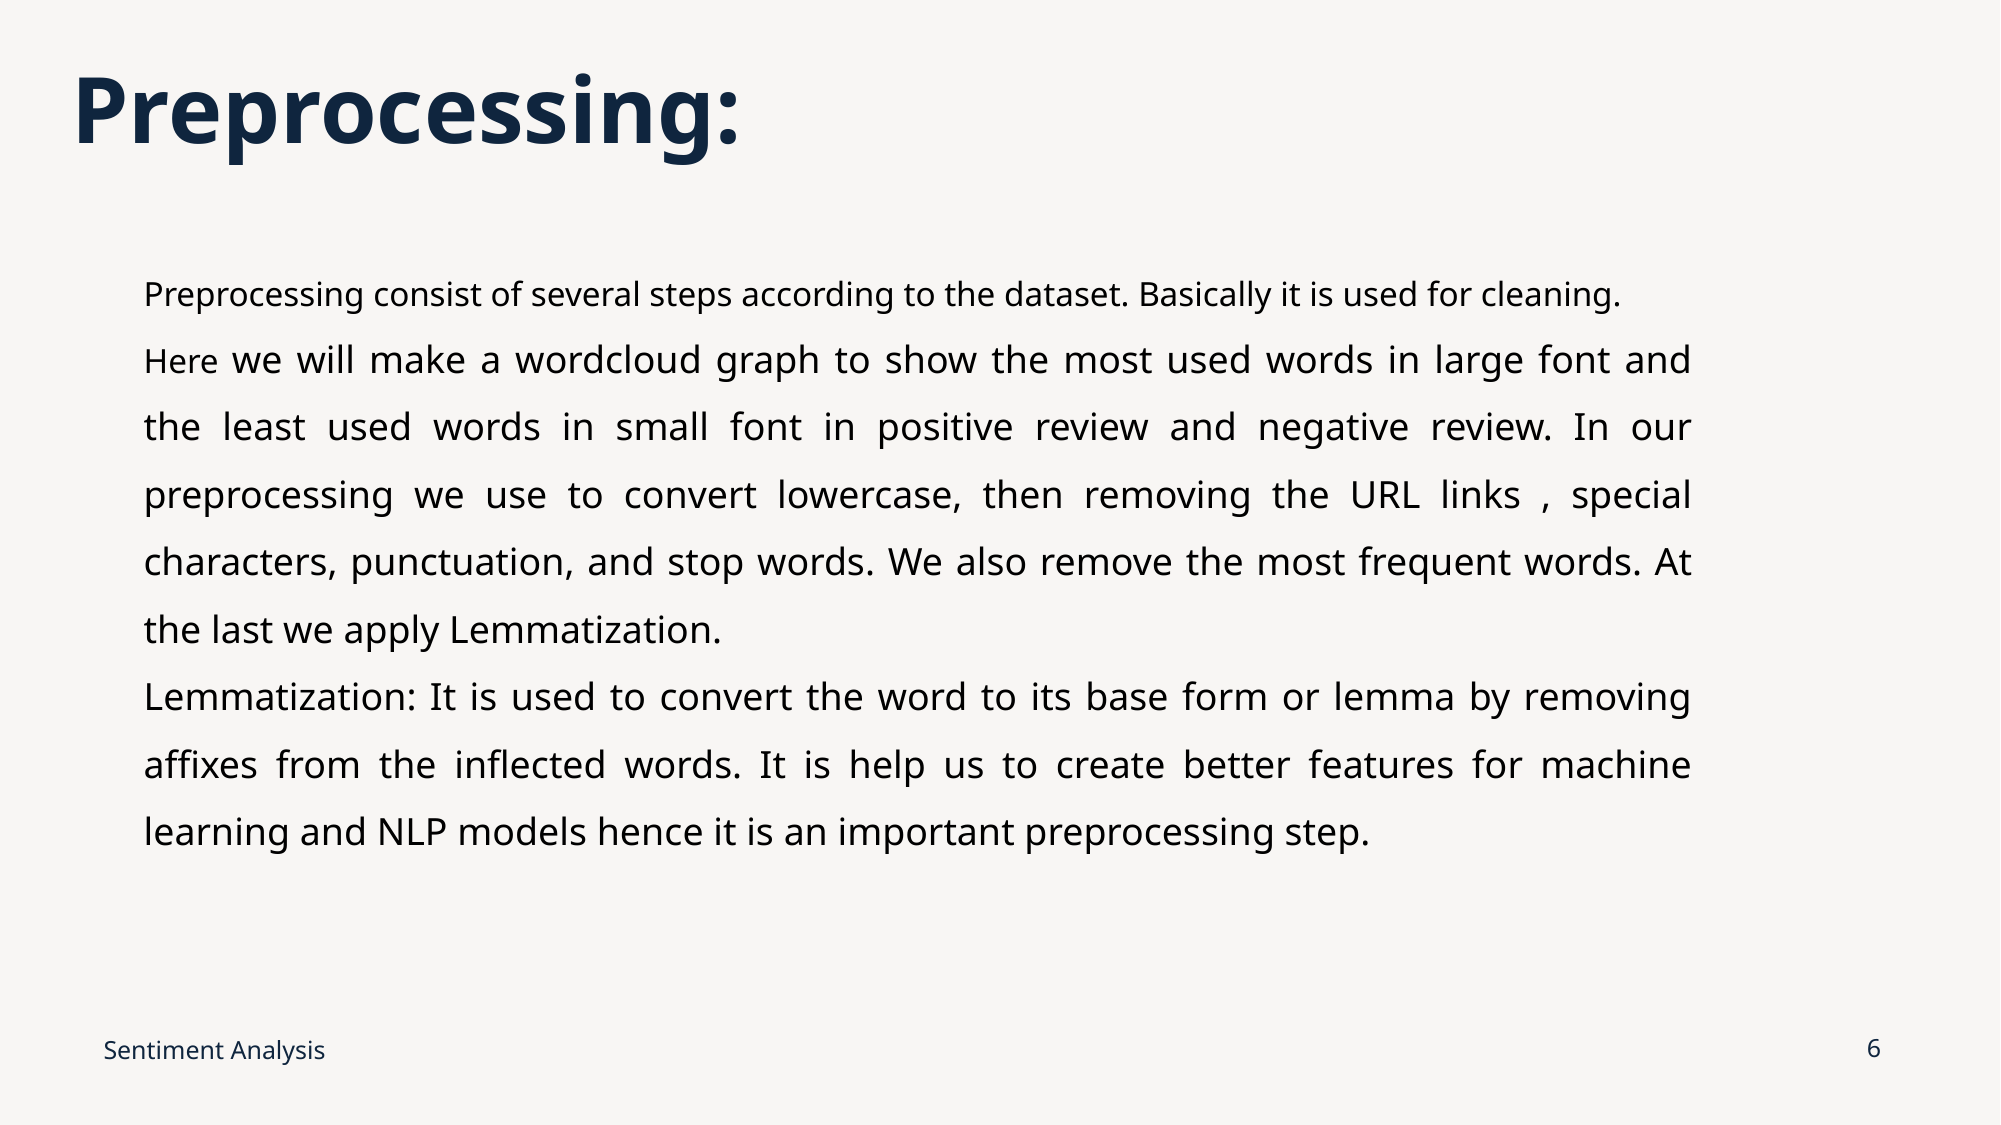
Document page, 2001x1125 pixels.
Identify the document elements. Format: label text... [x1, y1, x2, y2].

footer Sentiment Analysis [88, 1020, 764, 1080]
text_box Preprocessing consist of several steps according to the dataset. Basically it is used for cleaning. Here we will make a wordcloud graph to show the most used words in large font and the least used words in small font in positive review and negative review. In our preprocessing we use to convert lowercase, then removing the URL links , special characters, punctuation, and stop words. We also remove the most frequent words. At the last we apply Lemmatization. Lemmatization: It is used to convert the word to its base form or lemma by removing affixes from the inflected words. It is help us to create better features for machine learning and NLP models hence it is an important preprocessing step. [128, 246, 1709, 996]
slide_number 6 [1836, 1020, 1912, 1080]
title Preprocessing: [56, 44, 1781, 184]
